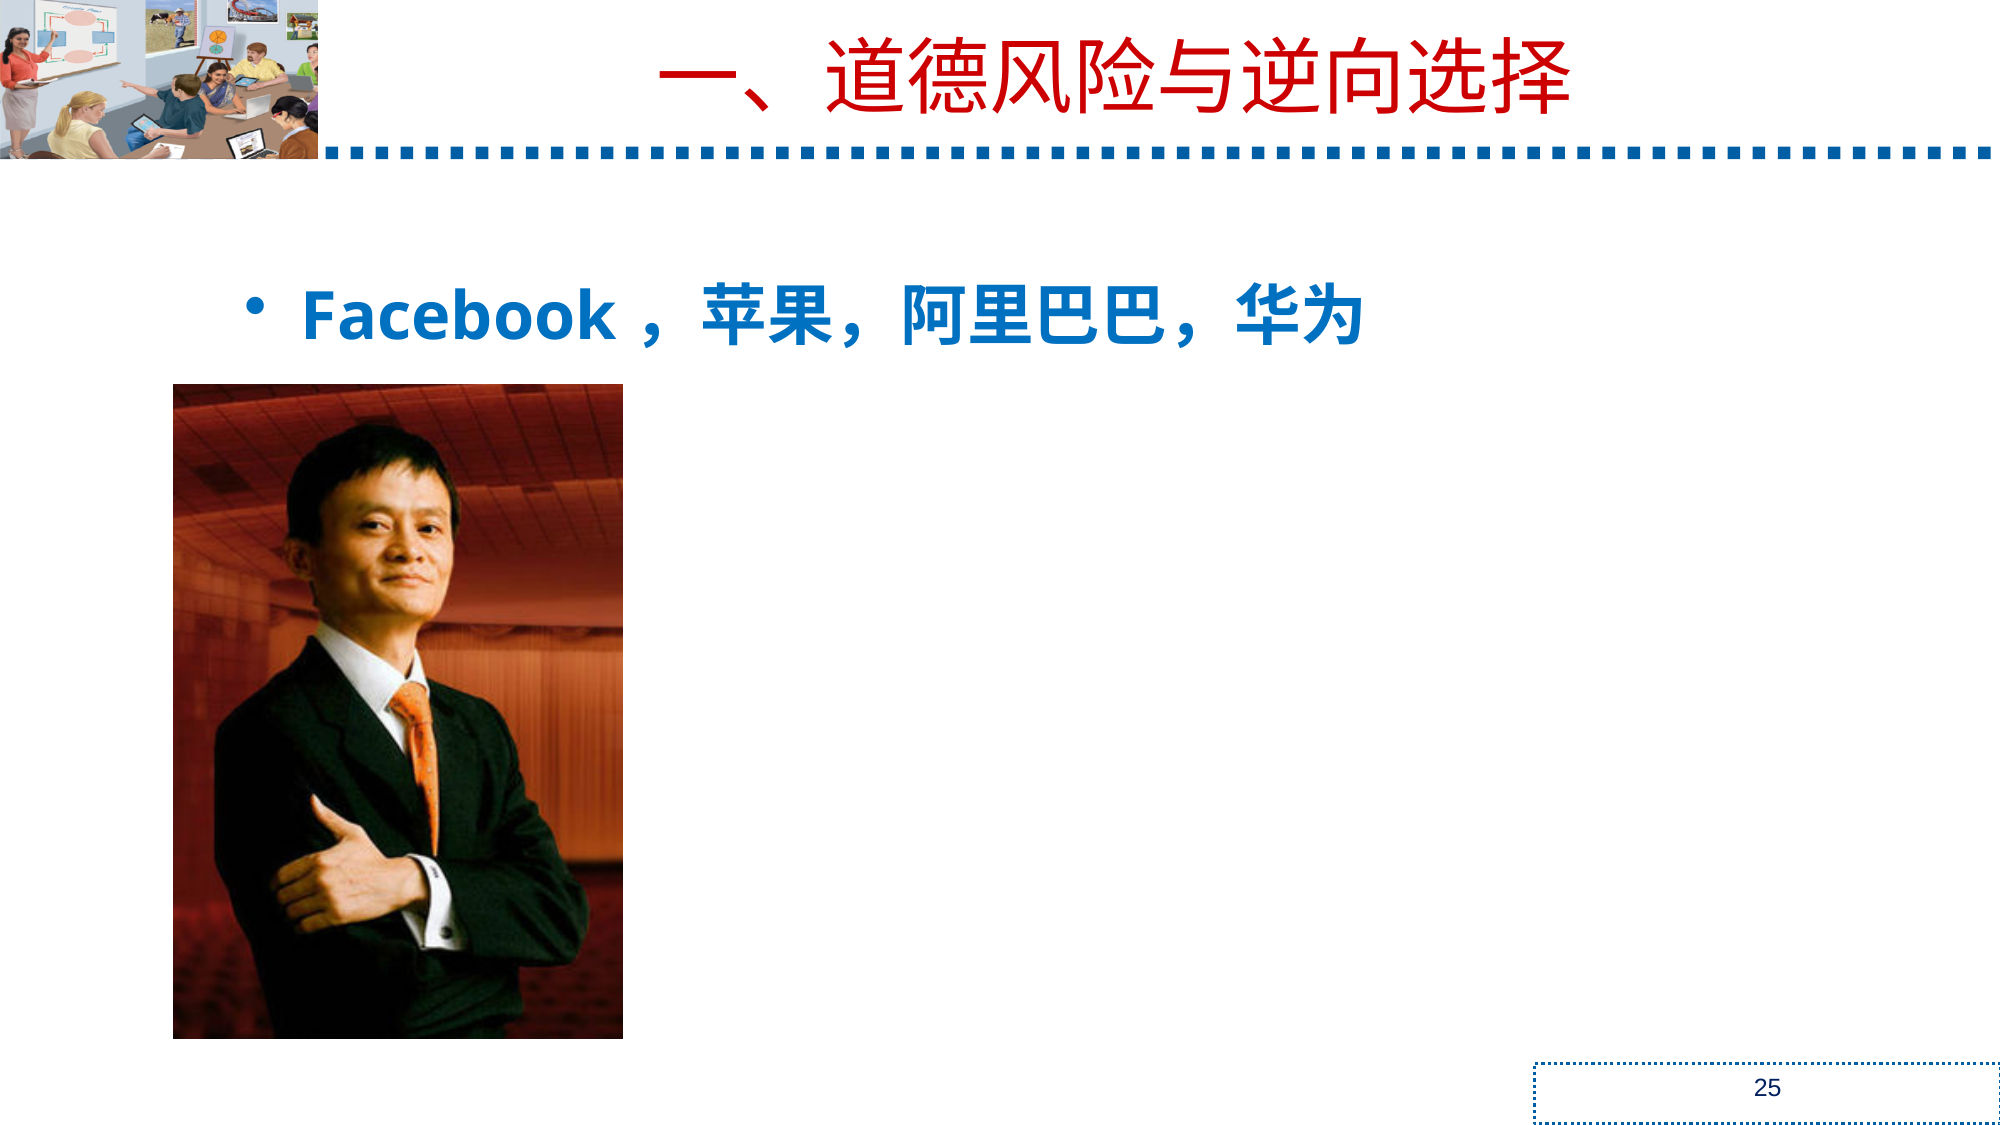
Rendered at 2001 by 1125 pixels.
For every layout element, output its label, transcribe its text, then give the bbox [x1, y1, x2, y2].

picture [173, 384, 623, 1039]
text_box Facebook，苹果，阿里巴巴，华为 [229, 169, 1771, 953]
text_box 一、道德风险与逆向选择 [229, 16, 2000, 158]
slide_number 25 [1533, 1062, 2000, 1125]
picture [0, 0, 318, 159]
